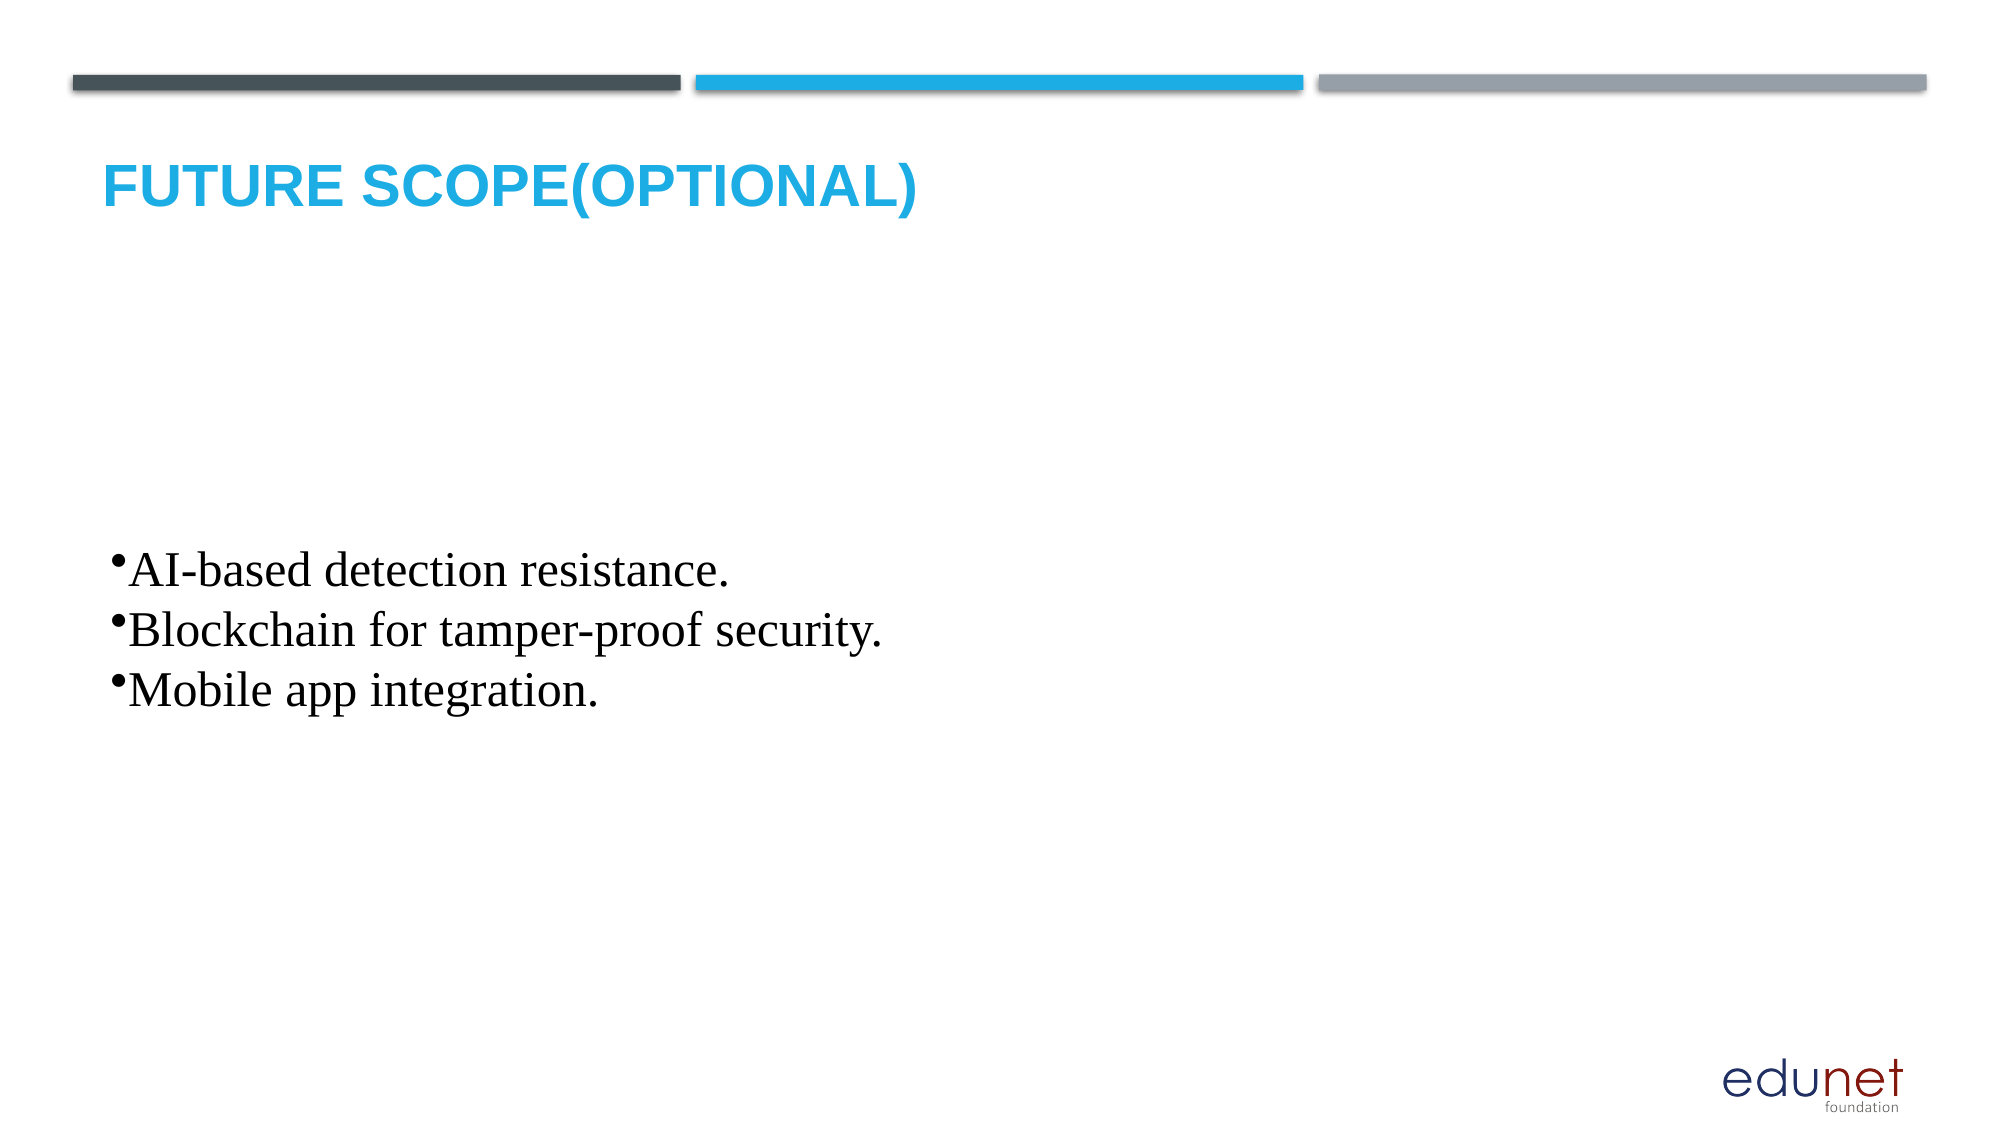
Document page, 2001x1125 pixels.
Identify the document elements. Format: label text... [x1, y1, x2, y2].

list AI-based detection resistance. Blockchain for tamper-proof security. Mobile app integration. [95, 270, 904, 924]
picture [1719, 1056, 1905, 1116]
text_box Future scope(optional) [87, 138, 1898, 226]
